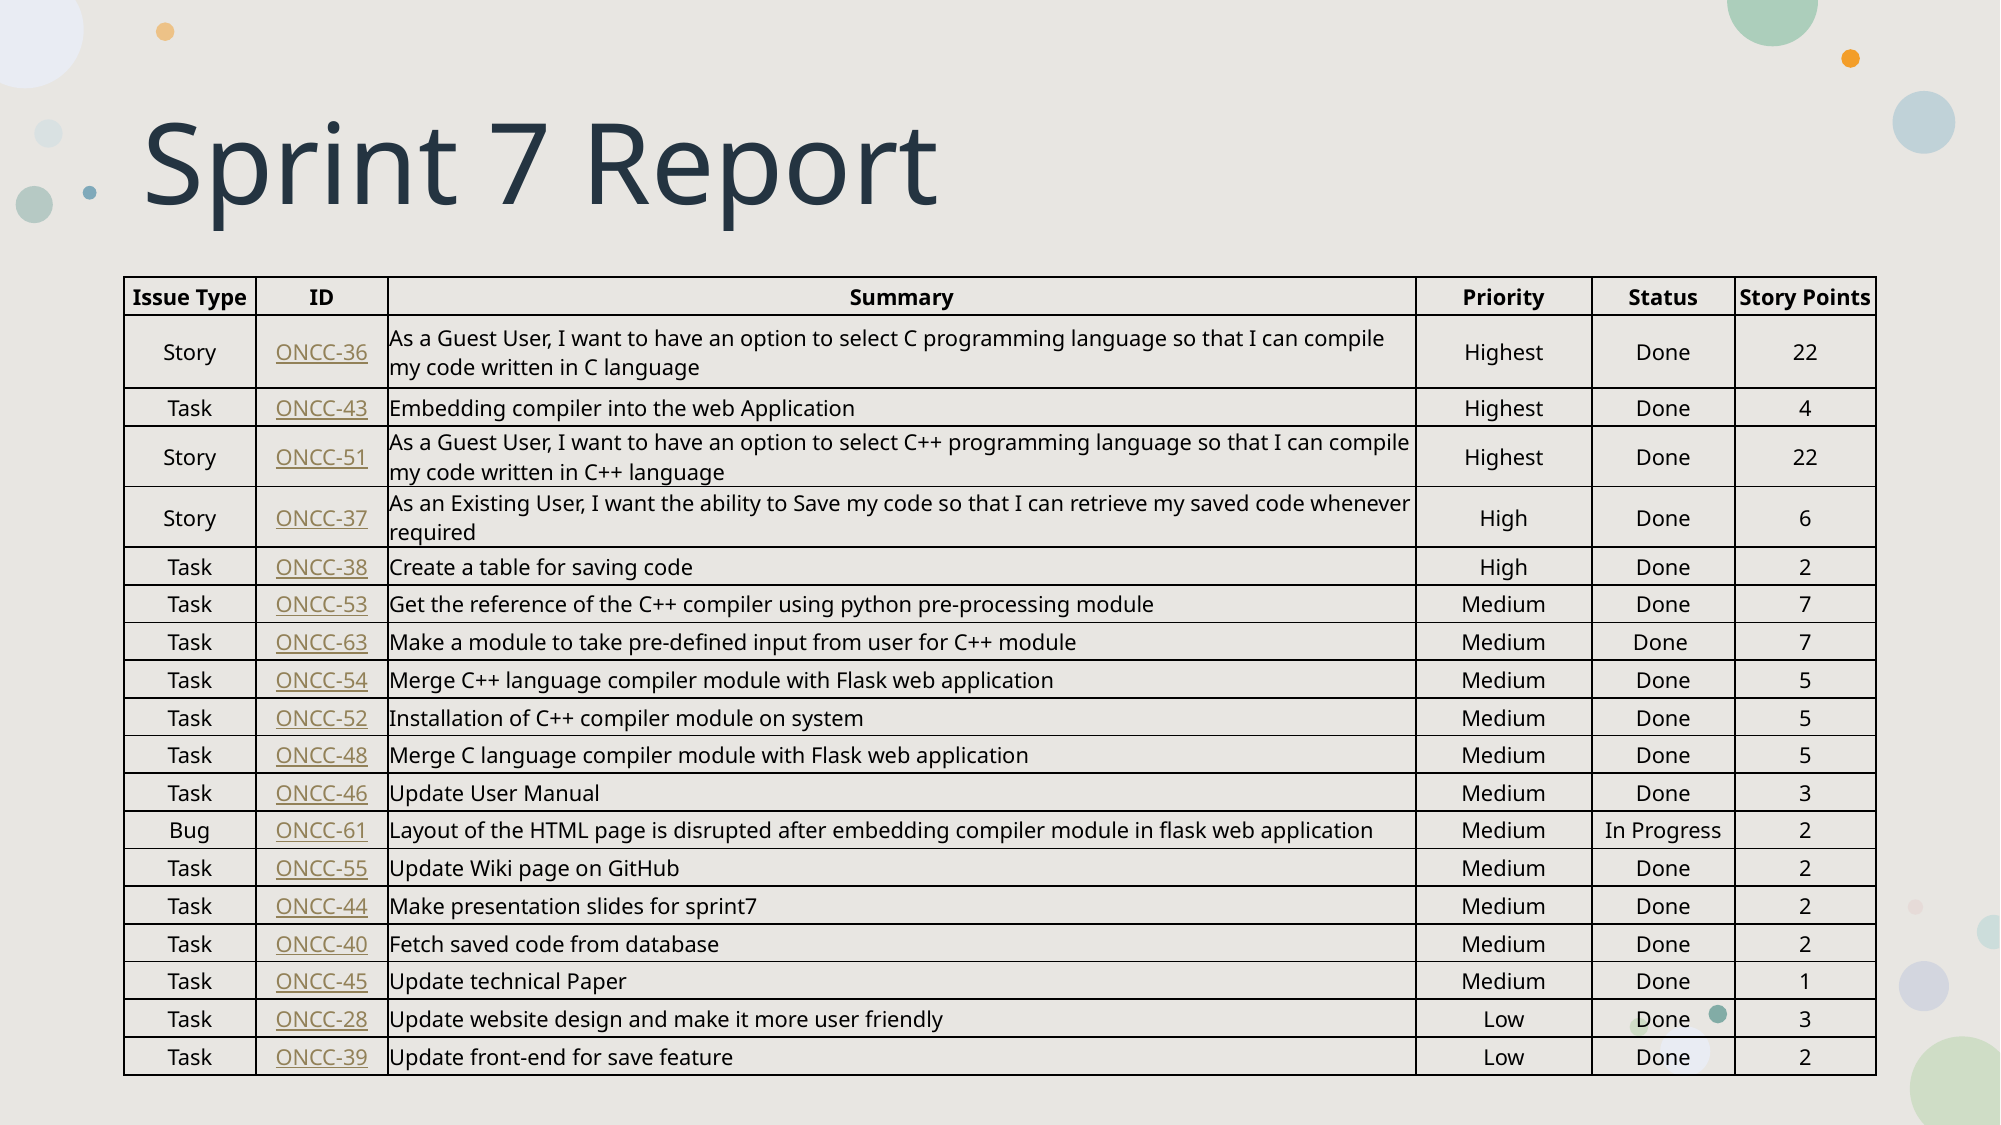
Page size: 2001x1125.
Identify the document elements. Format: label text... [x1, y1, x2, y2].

table_cell Task [125, 887, 255, 923]
table_cell ONCC-48 [257, 736, 387, 772]
table_cell ONCC-40 [257, 925, 387, 961]
table_cell ONCC-28 [257, 1000, 387, 1036]
table_cell 22 [1736, 316, 1875, 387]
table_header ID [257, 278, 387, 314]
table_cell Get the reference of the C++ compiler using python pre-processing module [389, 586, 1415, 622]
table_cell High [1417, 487, 1591, 546]
table_cell Medium [1417, 623, 1591, 659]
table_cell ONCC-44 [257, 887, 387, 923]
table_cell Done [1593, 1038, 1734, 1074]
table_cell Highest [1417, 389, 1591, 425]
table_cell Medium [1417, 962, 1591, 998]
table_cell Medium [1417, 699, 1591, 735]
table_cell 5 [1736, 736, 1875, 772]
table_cell Medium [1417, 736, 1591, 772]
table_cell ONCC-36 [257, 316, 387, 387]
table_cell Done [1593, 962, 1734, 998]
table_cell As a Guest User, I want to have an option to select C++ programming language so that I can compile my code written in C++ language [389, 427, 1415, 486]
table_cell Medium [1417, 661, 1591, 697]
table_cell Story [125, 427, 255, 486]
table_cell Embedding compiler into the web Application [389, 389, 1415, 425]
table_cell Medium [1417, 812, 1591, 848]
table_cell Task [125, 586, 255, 622]
table_cell 5 [1736, 699, 1875, 735]
table_header Story Points [1736, 278, 1875, 314]
table_cell Update technical Paper [389, 962, 1415, 998]
table_cell ONCC-61 [257, 812, 387, 848]
table_cell Make a module to take pre-defined input from user for C++ module [389, 623, 1415, 659]
table_cell 3 [1736, 1000, 1875, 1036]
table_cell Bug [125, 812, 255, 848]
table_cell Done [1593, 774, 1734, 810]
table_cell Task [125, 962, 255, 998]
title Sprint 7 Report [127, 59, 1877, 276]
table_cell Highest [1417, 316, 1591, 387]
table_cell Task [125, 548, 255, 584]
table_cell 3 [1736, 774, 1875, 810]
table_cell ONCC-54 [257, 661, 387, 697]
table_cell Done [1593, 736, 1734, 772]
table_cell 22 [1736, 427, 1875, 486]
table_cell In Progress [1593, 812, 1734, 848]
table_cell Installation of C++ compiler module on system [389, 699, 1415, 735]
table_cell Fetch saved code from database [389, 925, 1415, 961]
table_cell Task [125, 699, 255, 735]
table_cell 1 [1736, 962, 1875, 998]
table_cell Done [1593, 1000, 1734, 1036]
table_cell 7 [1736, 586, 1875, 622]
table_cell Done [1593, 849, 1734, 885]
table_cell Done [1593, 427, 1734, 486]
table_cell Task [125, 849, 255, 885]
table_cell Done [1593, 699, 1734, 735]
table_cell ONCC-37 [257, 487, 387, 546]
table_cell ONCC-55 [257, 849, 387, 885]
table_cell Medium [1417, 849, 1591, 885]
table_cell Done [1593, 925, 1734, 961]
table_cell Done [1593, 548, 1734, 584]
table_cell Update website design and make it more user friendly [389, 1000, 1415, 1036]
table_cell Task [125, 1038, 255, 1074]
table_cell Highest [1417, 427, 1591, 486]
table_cell ONCC-43 [257, 389, 387, 425]
table_cell 2 [1736, 548, 1875, 584]
table_cell 2 [1736, 925, 1875, 961]
table_cell Done [1593, 887, 1734, 923]
table_cell Merge C language compiler module with Flask web application [389, 736, 1415, 772]
table_cell Done [1593, 316, 1734, 387]
table_cell Update User Manual [389, 774, 1415, 810]
table_cell Low [1417, 1000, 1591, 1036]
table_header Status [1593, 278, 1734, 314]
table_cell 2 [1736, 887, 1875, 923]
table_cell ONCC-38 [257, 548, 387, 584]
table_cell Low [1417, 1038, 1591, 1074]
table_cell Task [125, 925, 255, 961]
table_cell Done [1593, 586, 1734, 622]
table_cell ONCC-53 [257, 586, 387, 622]
table_header Summary [389, 278, 1415, 314]
table_cell 5 [1736, 661, 1875, 697]
table_cell Done [1593, 623, 1734, 659]
table_cell Medium [1417, 586, 1591, 622]
table_cell Done [1593, 487, 1734, 546]
table_header Issue Type [125, 278, 255, 314]
table_cell High [1417, 548, 1591, 584]
table_cell Story [125, 316, 255, 387]
table_header Priority [1417, 278, 1591, 314]
table_cell Task [125, 661, 255, 697]
table_cell 2 [1736, 849, 1875, 885]
table_cell Done [1593, 661, 1734, 697]
table_cell Task [125, 774, 255, 810]
table_cell Task [125, 623, 255, 659]
table_cell ONCC-51 [257, 427, 387, 486]
table_cell Task [125, 1000, 255, 1036]
table_cell 7 [1736, 623, 1875, 659]
table_cell As an Existing User, I want the ability to Save my code so that I can retrieve my saved code whenever required [389, 487, 1415, 546]
table_cell ONCC-63 [257, 623, 387, 659]
table_cell 4 [1736, 389, 1875, 425]
table_cell 2 [1736, 812, 1875, 848]
table_cell Make presentation slides for sprint7 [389, 887, 1415, 923]
table_cell ONCC-52 [257, 699, 387, 735]
table_cell Update front-end for save feature [389, 1038, 1415, 1074]
table_cell ONCC-45 [257, 962, 387, 998]
table_cell Update Wiki page on GitHub [389, 849, 1415, 885]
table_cell Task [125, 389, 255, 425]
table_cell Create a table for saving code [389, 548, 1415, 584]
table_cell Medium [1417, 925, 1591, 961]
table_cell Medium [1417, 774, 1591, 810]
table_cell 2 [1736, 1038, 1875, 1074]
table_cell Task [125, 736, 255, 772]
table_cell Layout of the HTML page is disrupted after embedding compiler module in flask web application [389, 812, 1415, 848]
table_cell Merge C++ language compiler module with Flask web application [389, 661, 1415, 697]
table_cell 6 [1736, 487, 1875, 546]
table_cell As a Guest User, I want to have an option to select C programming language so that I can compile my code written in C language [389, 316, 1415, 387]
table_cell ONCC-46 [257, 774, 387, 810]
table_cell Done [1593, 389, 1734, 425]
table_cell ONCC-39 [257, 1038, 387, 1074]
table_cell Story [125, 487, 255, 546]
table_cell Medium [1417, 887, 1591, 923]
